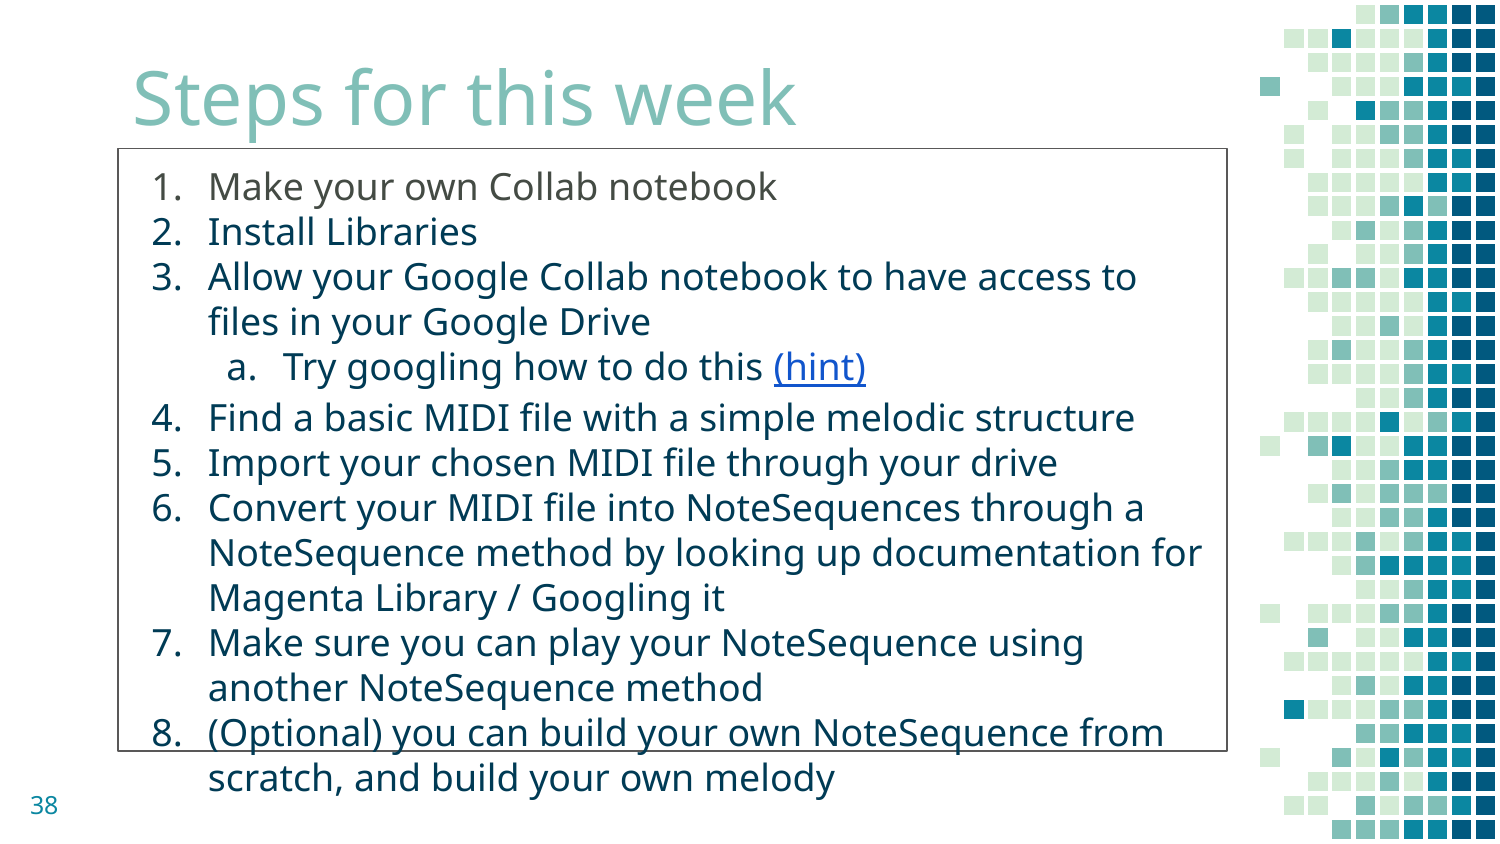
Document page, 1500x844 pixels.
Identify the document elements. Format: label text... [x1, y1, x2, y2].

title Steps for this week [117, 15, 1227, 148]
list Make your own Collab notebook Install Libraries Allow your Google Collab notebook to have access to files in your Google Drive Try googling how to do this (hint) Find a basic MIDI file with a simple melodic structure Import your chosen MIDI file through your drive Convert your MIDI file into NoteSequences through a NoteSequence method by looking up documentation for Magenta Library / Googling it Make sure you can play your NoteSequence using another NoteSequence method (Optional) you can build your own NoteSequence from scratch, and build your own melody [117, 148, 1227, 752]
slide_number ‹#› [15, 774, 105, 839]
